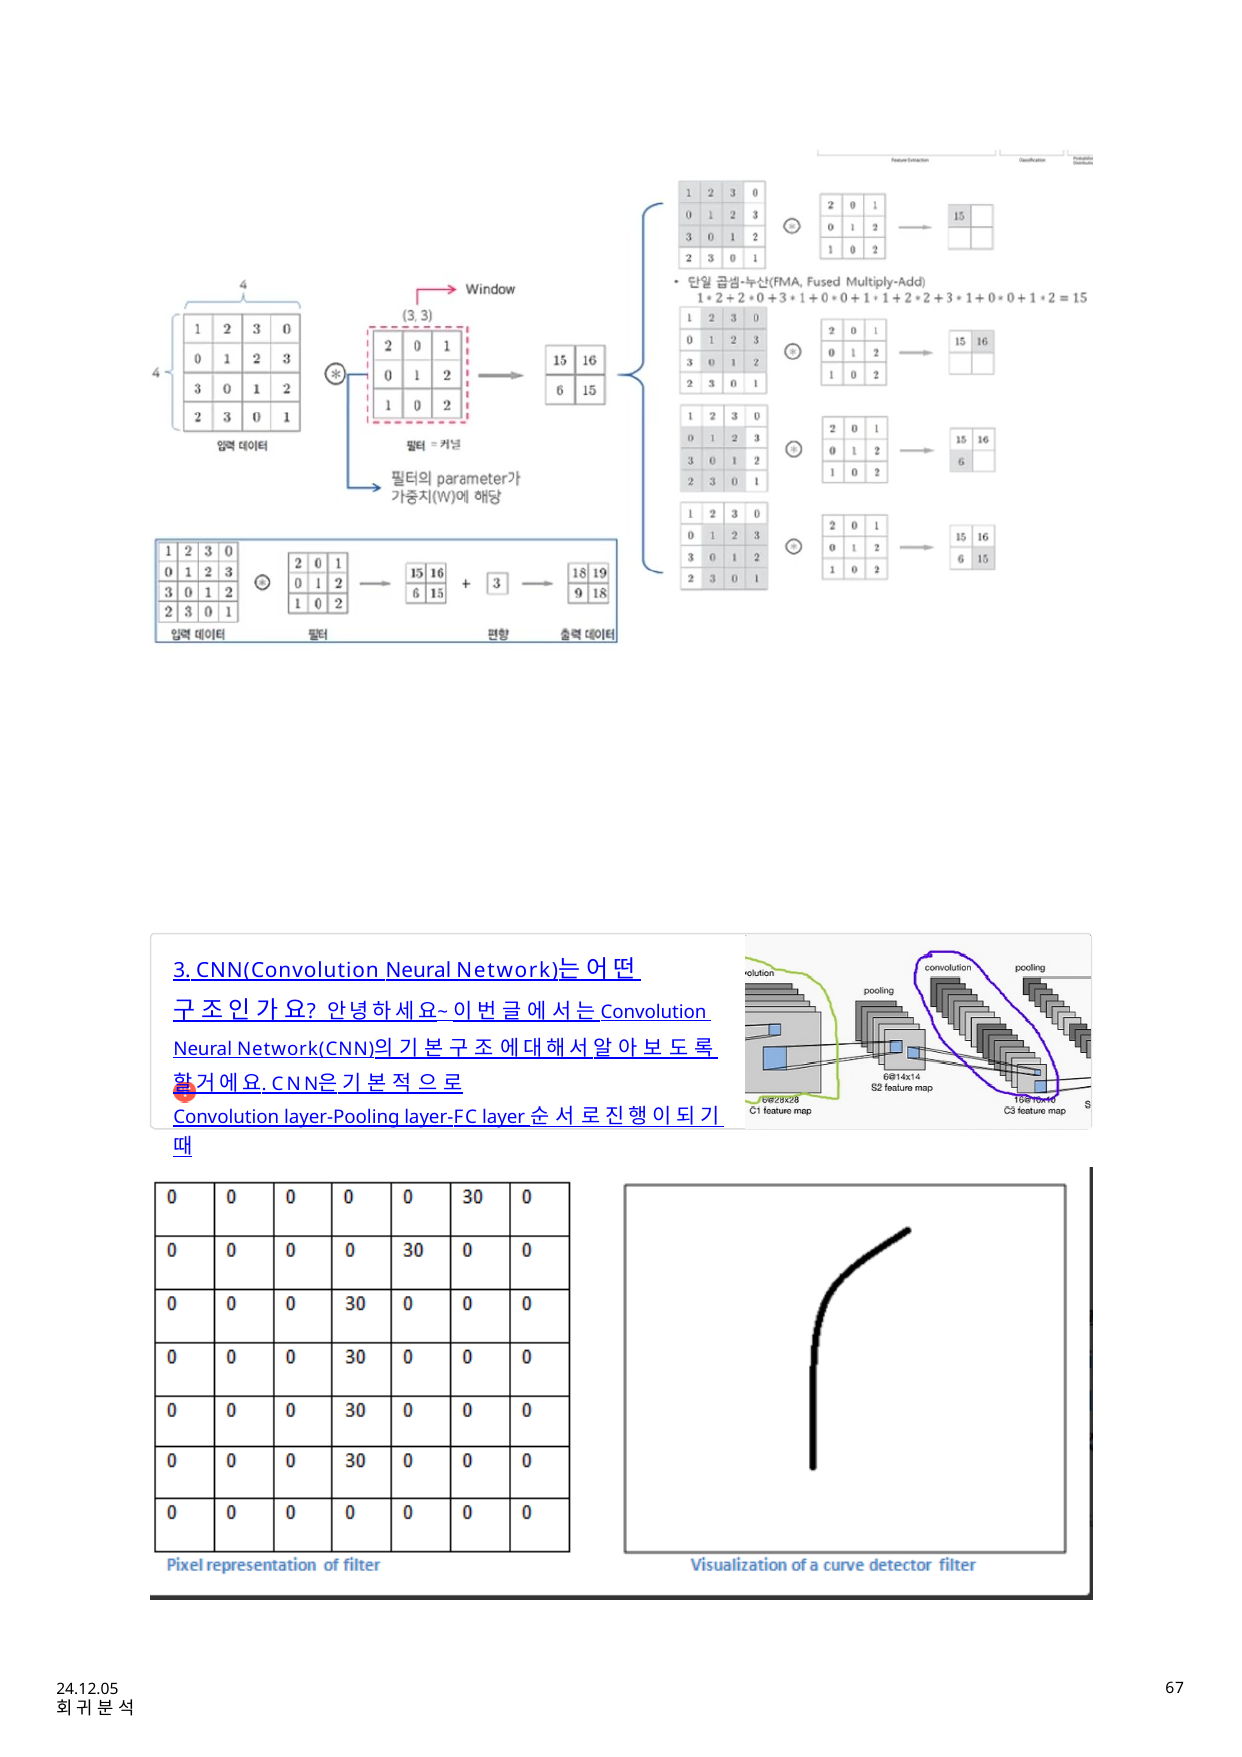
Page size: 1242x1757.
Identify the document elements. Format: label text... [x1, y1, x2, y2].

picture [149, 1166, 1093, 1601]
slide_number 67 [1159, 1676, 1194, 1757]
text_box 3. CNN(Convolution Neural Network)는 어떤 구조인가요? 안녕하세요~ 이번글에서는 Convolution Neural Network(CNN)의 기본구조에 대해서 알아보도록 할거에요. CNN은 기본적으로 Convolution layer-Pooling layer-FC layer 순서로 진행이 되기 때 https://89douner.tistory.com/57 [171, 1139, 726, 1165]
picture [149, 149, 1093, 650]
footer 24.12.05 회귀분석 [54, 1676, 182, 1757]
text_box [149, 932, 746, 1130]
picture [745, 934, 1091, 1129]
